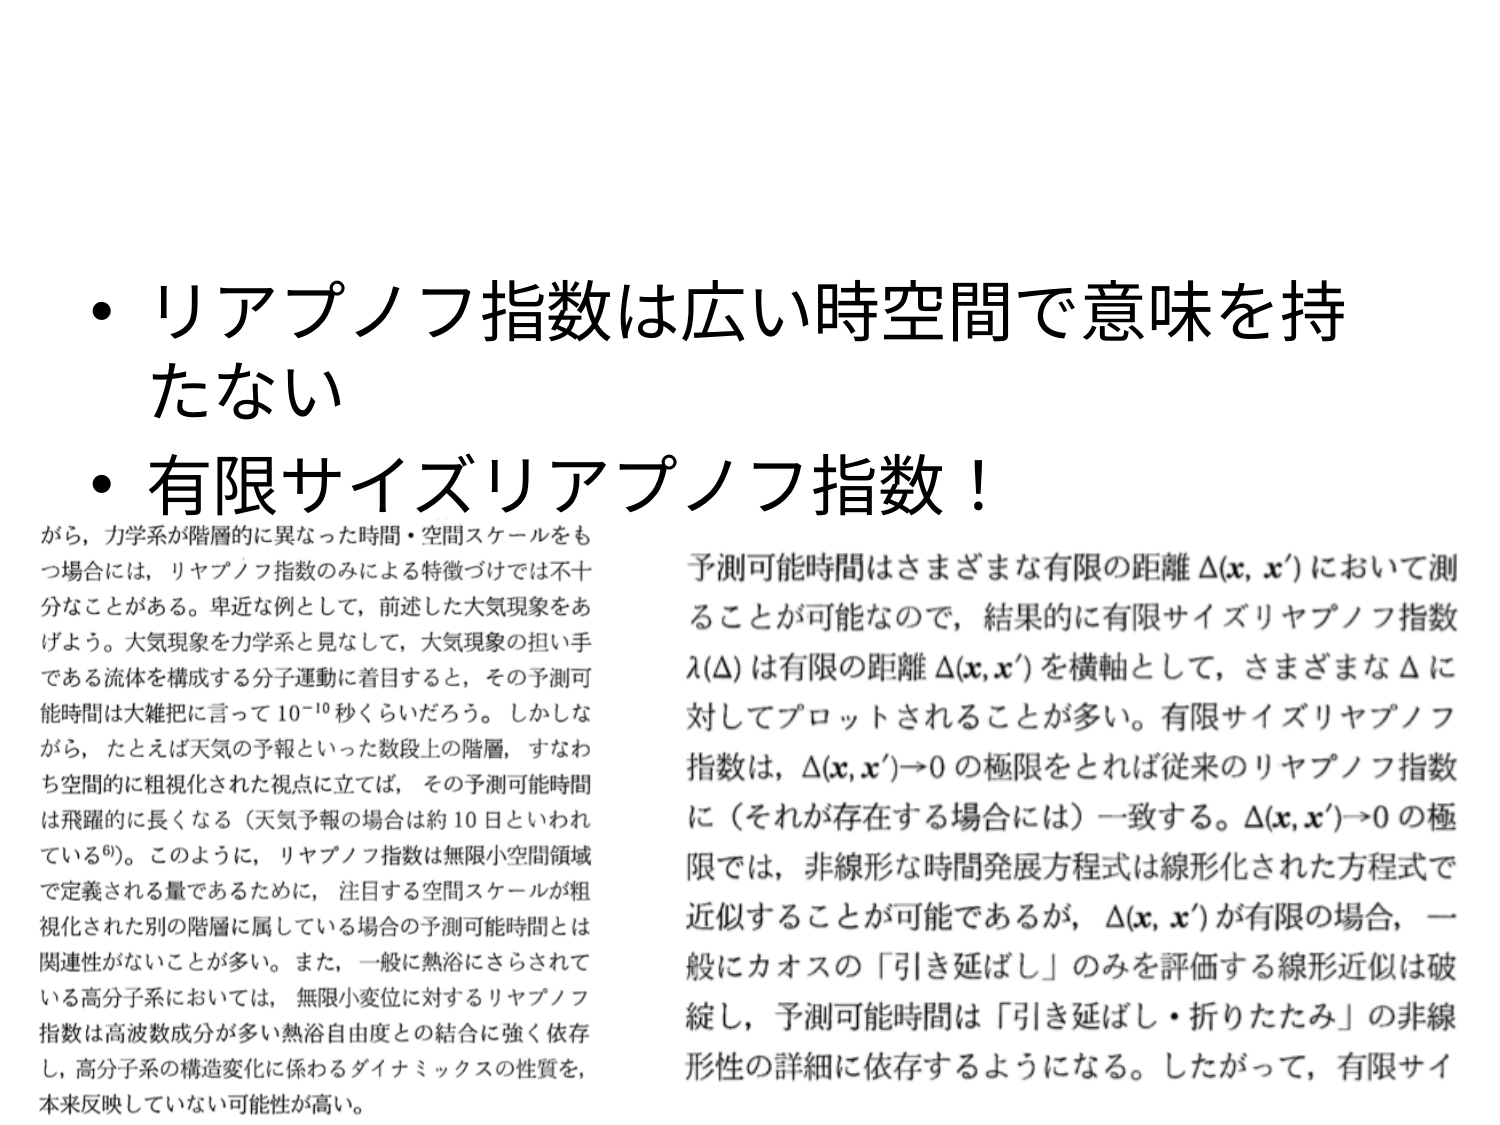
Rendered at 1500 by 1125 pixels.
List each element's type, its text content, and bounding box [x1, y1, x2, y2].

picture [679, 544, 1474, 1097]
picture [38, 516, 606, 1125]
list リアプノフ指数は広い時空間で意味を持たない 有限サイズリアプノフ指数！ [75, 262, 1425, 1005]
